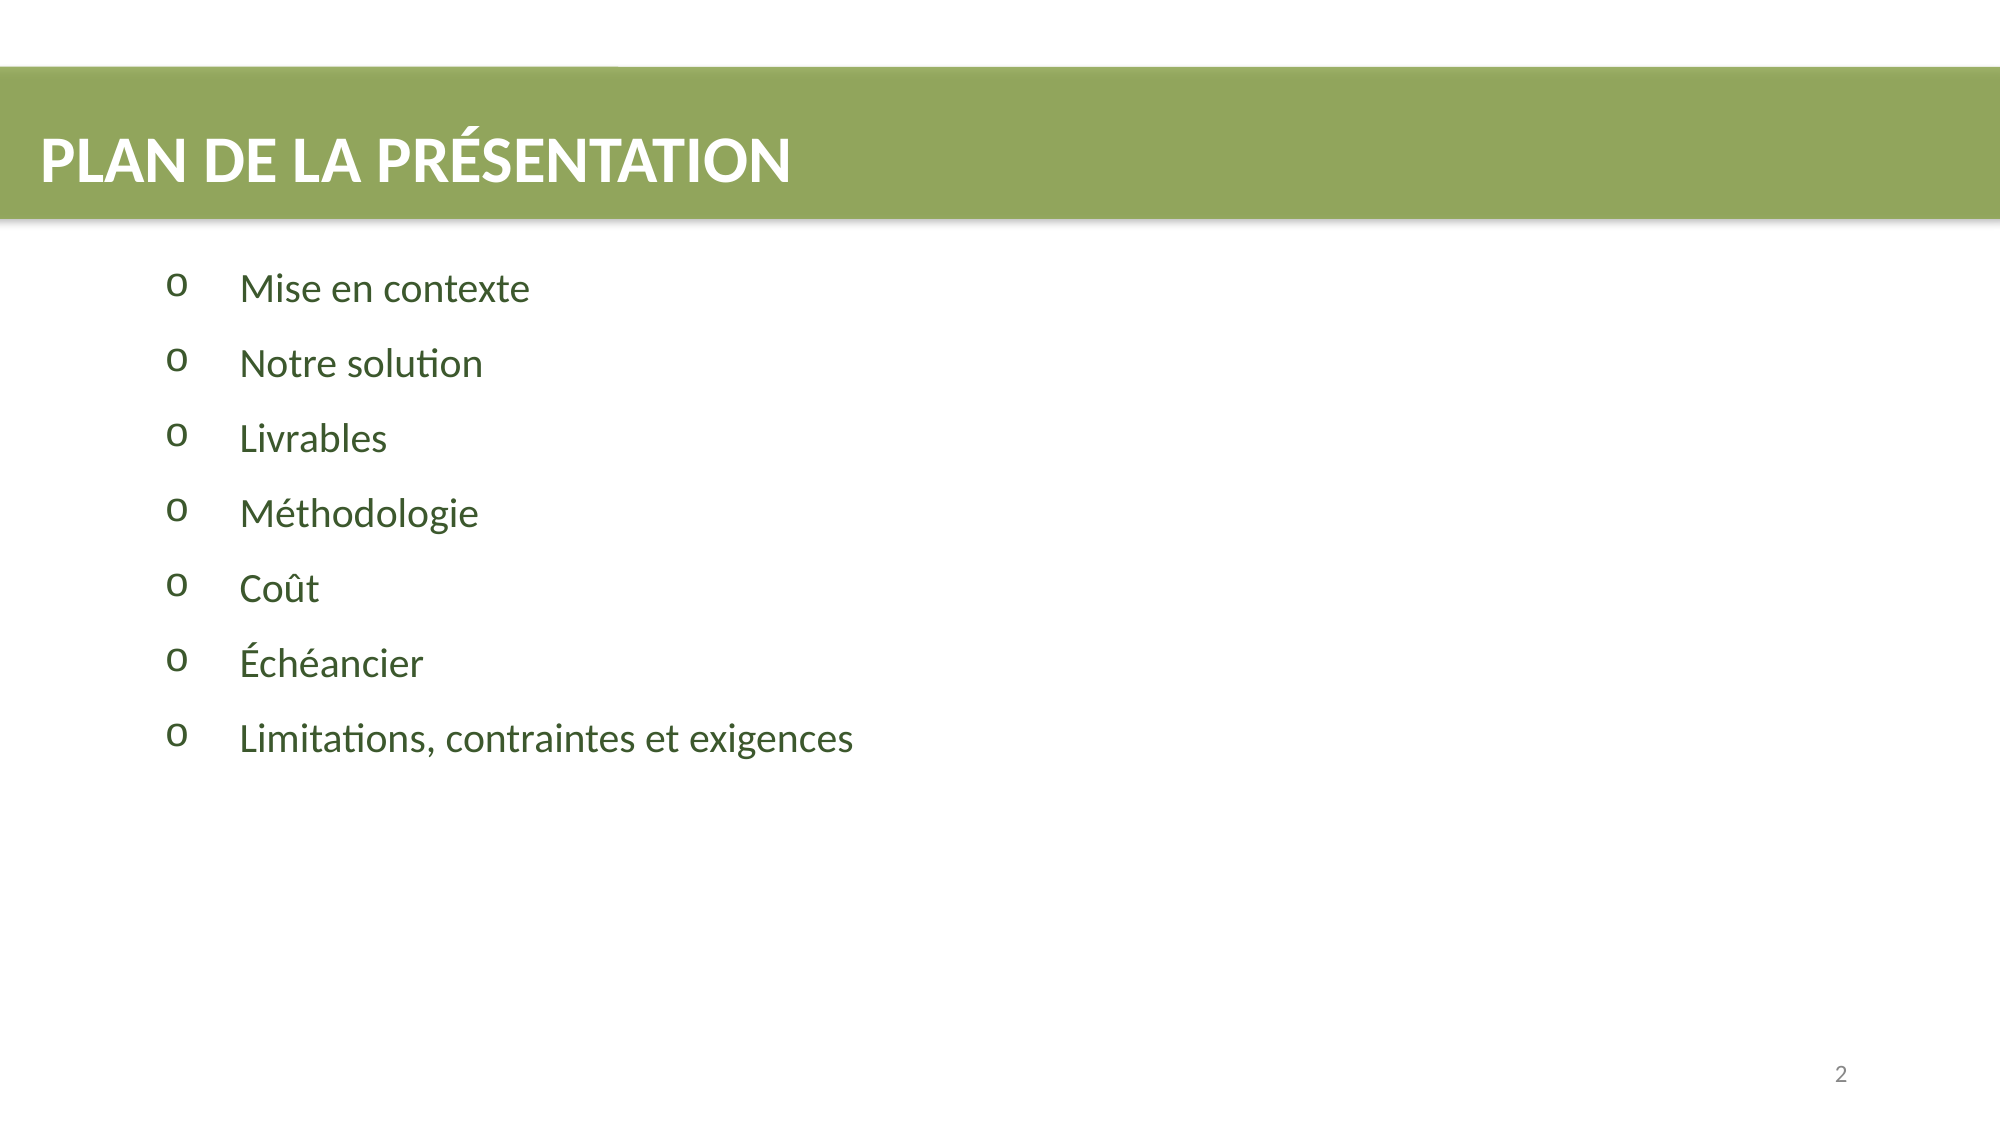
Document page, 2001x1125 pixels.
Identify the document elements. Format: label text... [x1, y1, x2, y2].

text_box [0, 66, 2000, 219]
text_box Mise en contexte Notre solution Livrables Méthodologie Coût Échéancier Limitations, contraintes et exigences [149, 253, 1801, 1077]
text_box PLAN DE LA PRÉSENTATION [25, 101, 2000, 190]
slide_number 2 [1412, 1042, 1863, 1103]
